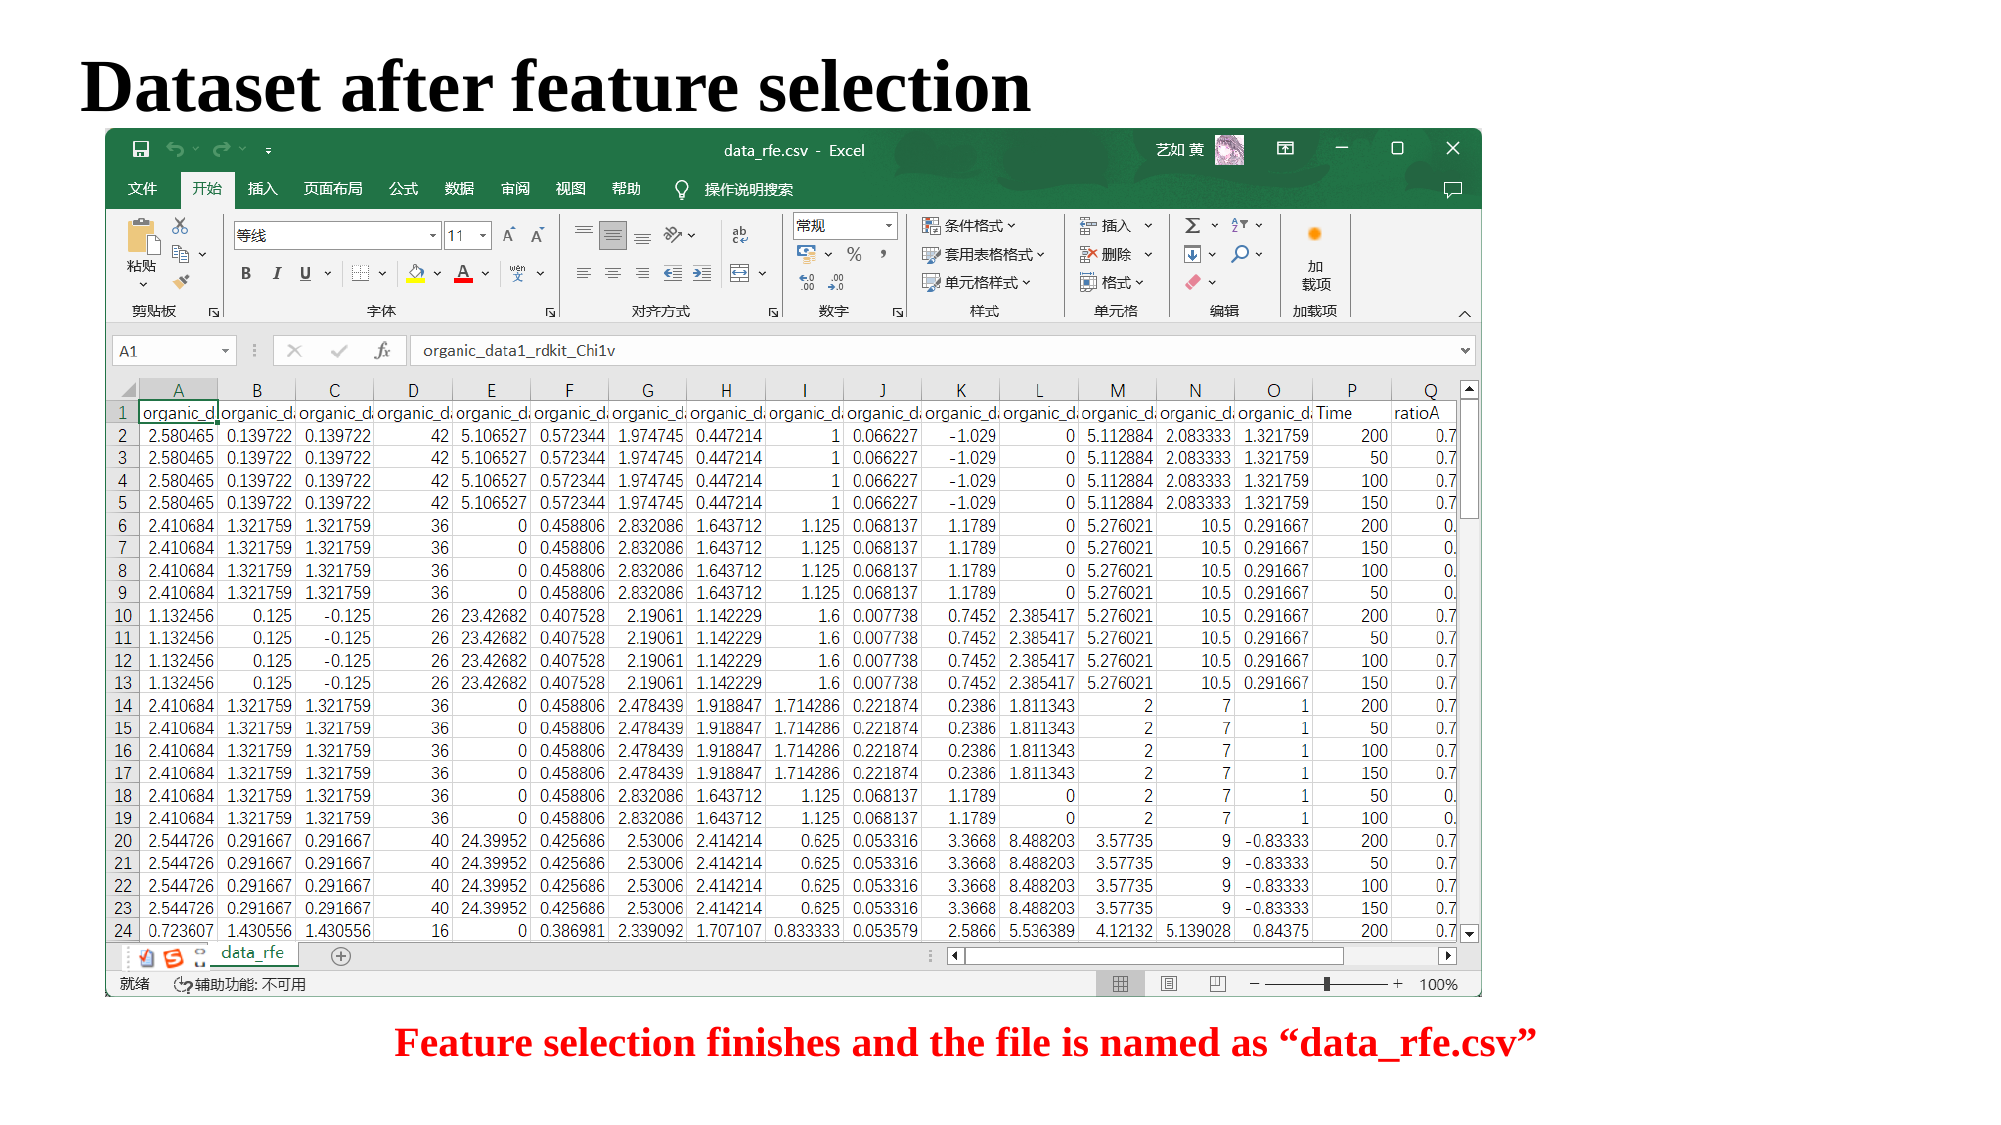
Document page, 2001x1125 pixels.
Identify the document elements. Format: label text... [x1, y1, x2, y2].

picture [105, 128, 1482, 997]
text_box Feature selection finishes and the file is named as “data_rfe.csv” [379, 991, 1837, 1096]
title Dataset after feature selection [64, 29, 1790, 146]
